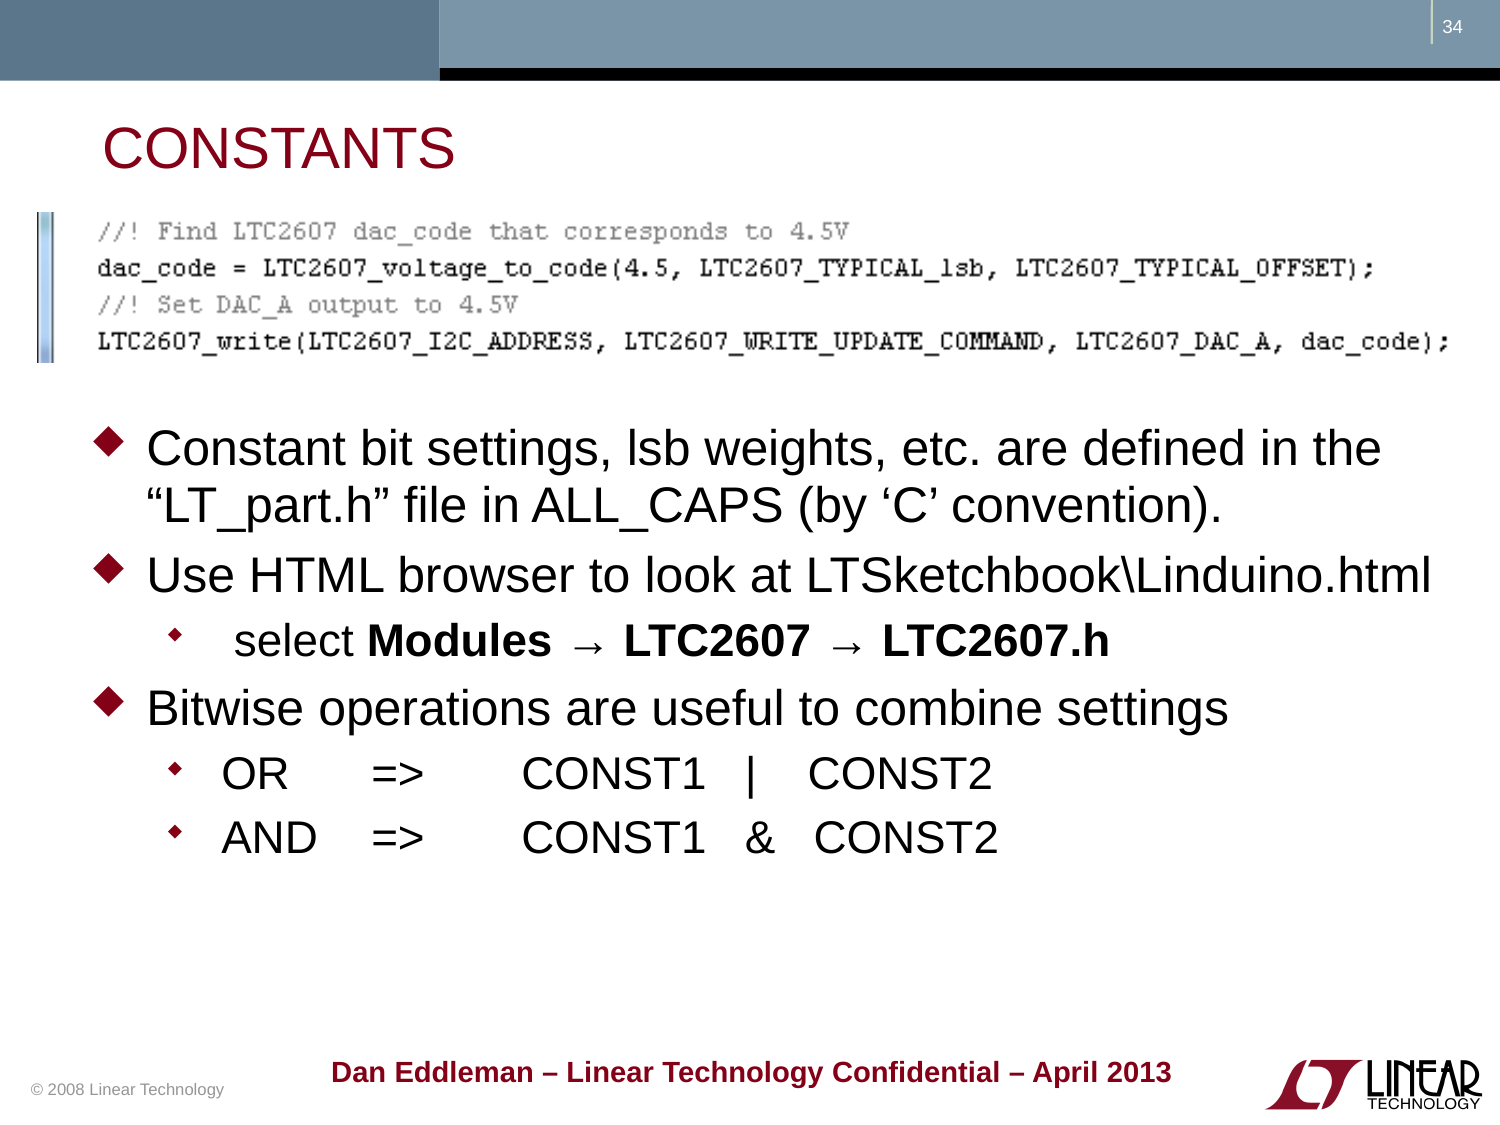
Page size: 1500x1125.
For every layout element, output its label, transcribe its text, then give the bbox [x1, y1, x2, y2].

title CONSTANTS [87, 113, 1477, 189]
picture [37, 212, 1473, 363]
list Constant bit settings, lsb weights, etc. are defined in the “LT_part.h” file in ALL_CAPS (by ‘C’ convention). Use HTML browser to look at LTSketchbook\Linduino.html select Modules → LTC2607 → LTC2607.h Bitwise operations are useful to combine settings OR => CONST1 | CONST2 AND => CONST1 & CONST2 [74, 412, 1477, 1028]
footer Dan Eddleman – Linear Technology Confidential – April 2013 [241, 1042, 1263, 1103]
picture [1262, 1055, 1485, 1113]
